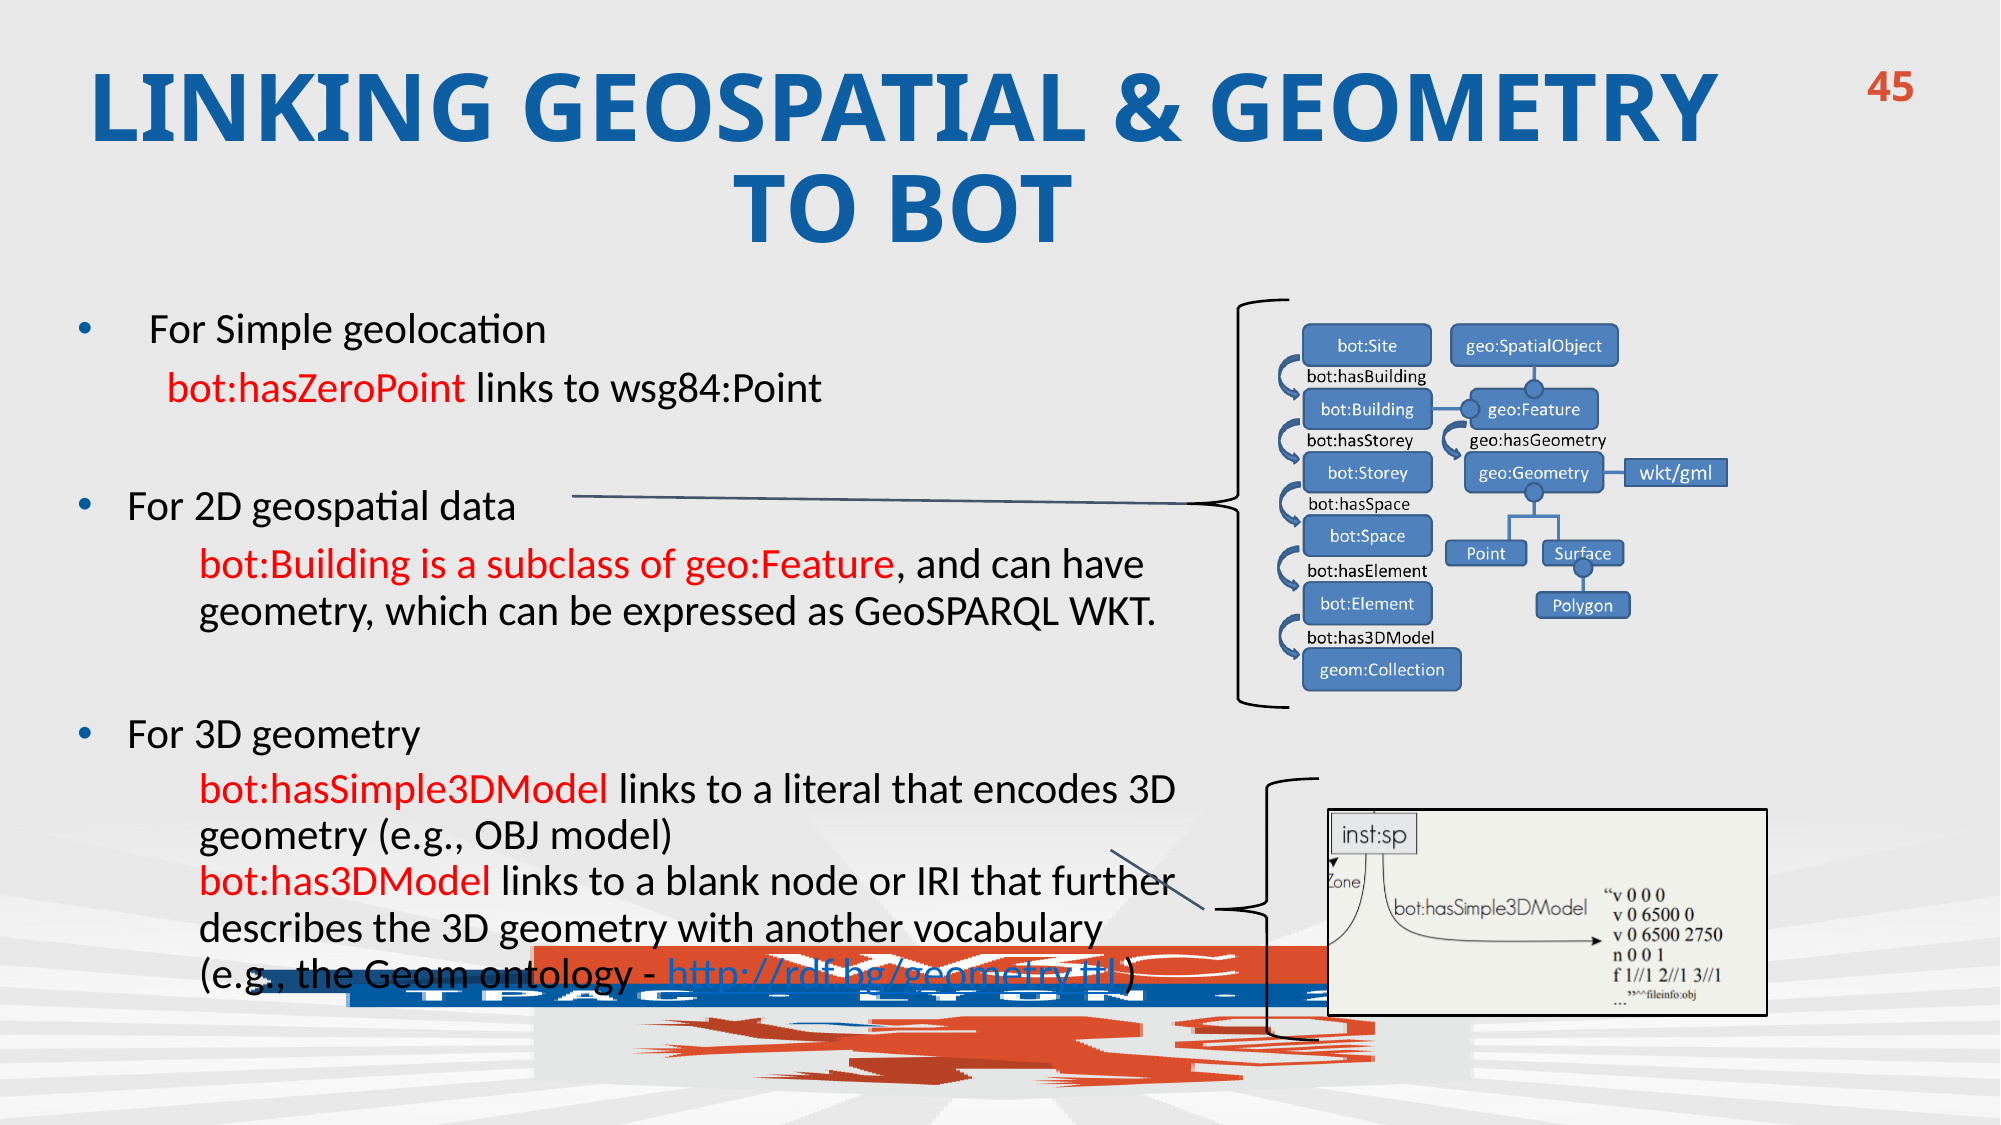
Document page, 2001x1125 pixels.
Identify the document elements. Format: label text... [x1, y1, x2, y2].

slide_number 45 [1839, 51, 1943, 126]
text_box [1214, 778, 1319, 1041]
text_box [1110, 849, 1205, 910]
title LINKING geospatial & GEOMETRY TO BOT [40, 52, 1766, 271]
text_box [571, 496, 1187, 504]
list For Simple geolocation bot:hasZeroPoint links to wsg84:Point For 2D geospatial data bot:Building is a subclass of geo:Feature, and can have geometry, which can be expressed as GeoSPARQL WKT. For 3D geometry bot:hasSimple3DModel links to a literal that encodes 3D geometry (e.g., OBJ model) bot:has3DModel links to a blank node or IRI that further describes the 3D geometry with another vocabulary (e.g., the Geom ontology - http://rdf.bg/geometry.ttl ) [40, 299, 1205, 1014]
text_box [1186, 299, 1290, 709]
picture [0, 0, 2001, 1125]
